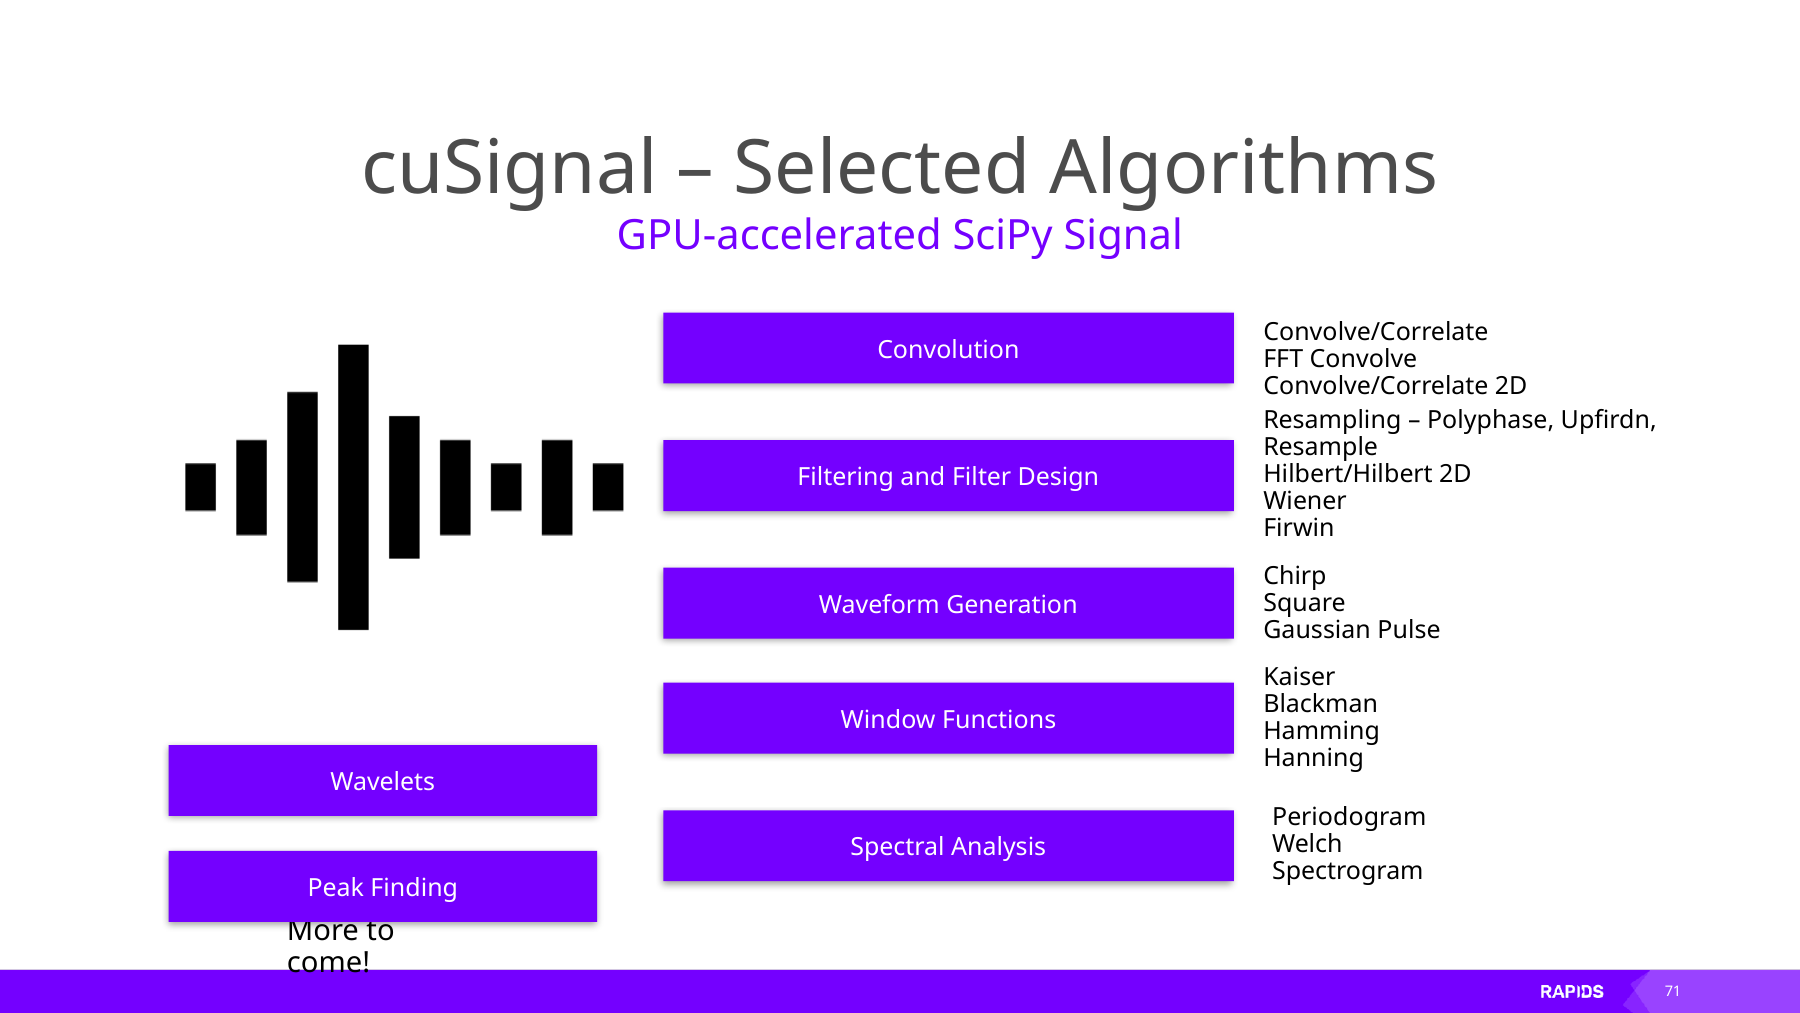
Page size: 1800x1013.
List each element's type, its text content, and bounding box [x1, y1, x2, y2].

text_box Filtering and Filter Design [663, 440, 1234, 512]
picture [0, 0, 1800, 1013]
text_box Waveform Generation [663, 567, 1234, 639]
text_box Convolve/Correlate FFT Convolve Convolve/Correlate 2D [1248, 297, 1651, 412]
list GPU-accelerated SciPy Signal [81, 206, 1719, 293]
text_box Periodogram Welch Spectrogram [1257, 809, 1565, 880]
text_box Resampling – Polyphase, Upfirdn, Resample Hilbert/Hilbert 2D Wiener Firwin [1248, 412, 1779, 537]
text_box Kaiser Blackman Hamming Hanning [1248, 656, 1669, 781]
title cuSignal – Selected Algorithms [81, 120, 1719, 206]
text_box Convolution [663, 312, 1234, 384]
text_box More to come! [271, 930, 494, 971]
text_box Window Functions [663, 682, 1234, 754]
text_box Spectral Analysis [663, 810, 1234, 882]
text_box Chirp Square Gaussian Pulse [1248, 554, 1574, 652]
text_box Peak Finding [168, 850, 598, 922]
text_box Wavelets [168, 745, 598, 816]
